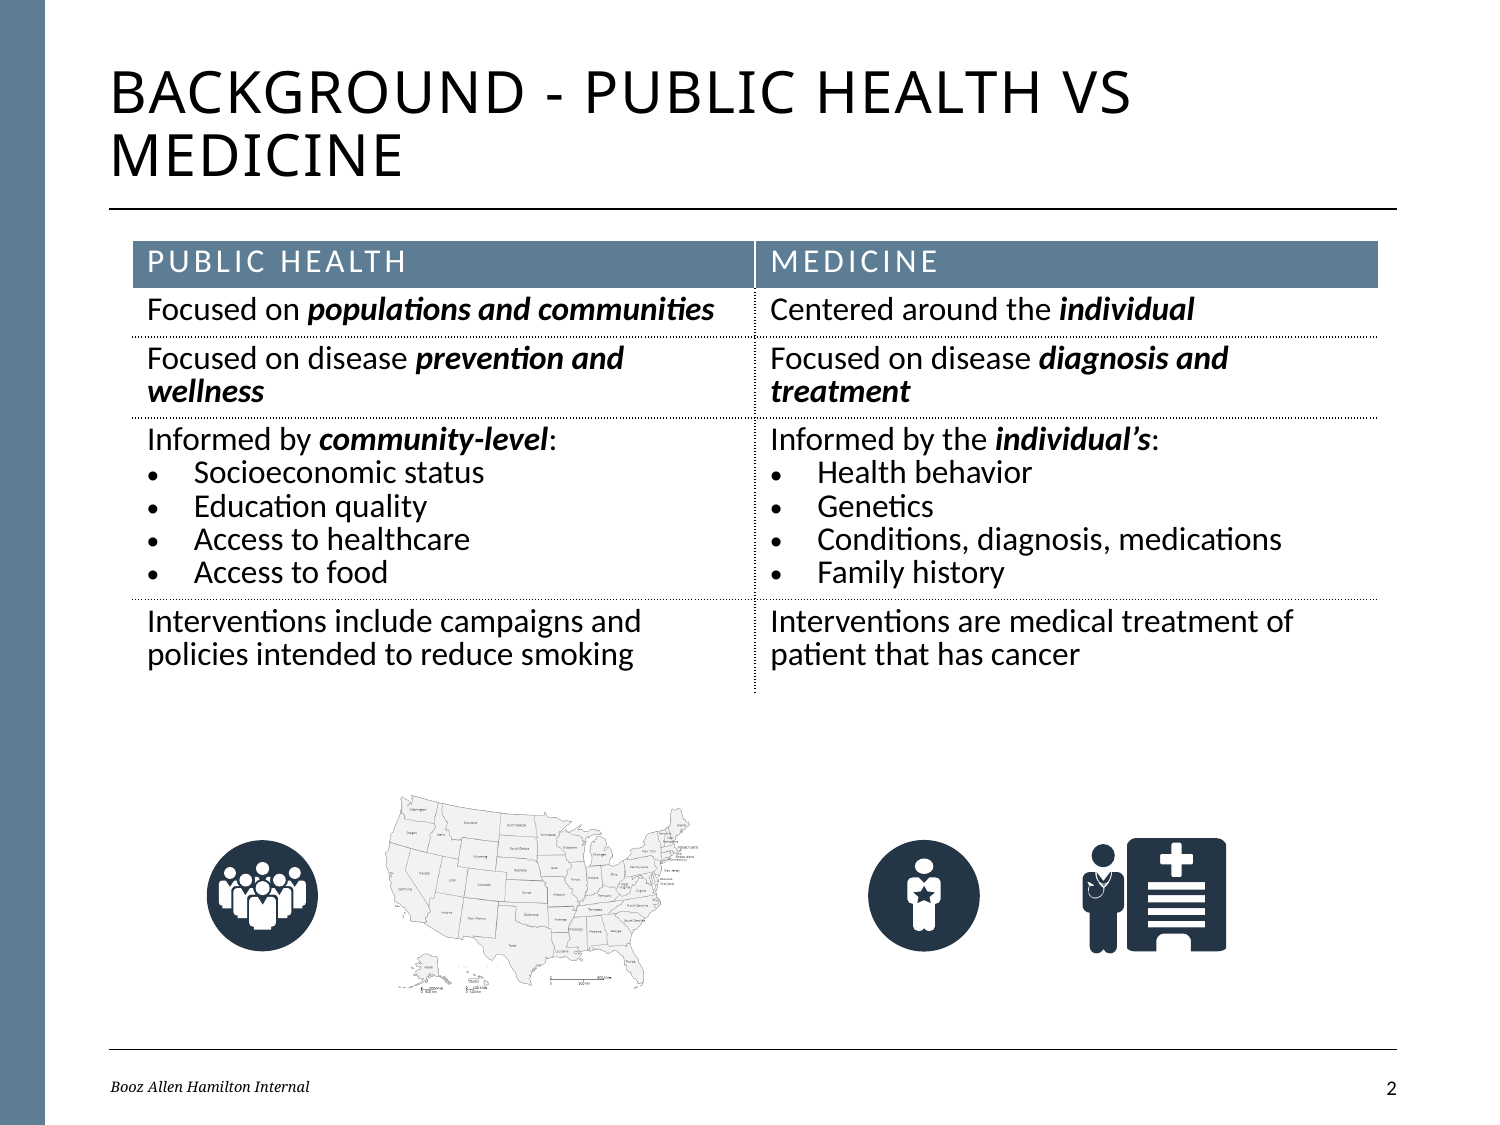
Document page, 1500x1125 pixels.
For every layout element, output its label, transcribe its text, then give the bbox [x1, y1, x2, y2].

title Background - Public Health vs Medicine [108, 28, 1397, 190]
table_cell Focused on disease prevention and wellness [132, 337, 755, 418]
table_cell Interventions include campaigns and policies intended to reduce smoking [132, 600, 755, 692]
footer Booz Allen Hamilton Internal [108, 1049, 694, 1125]
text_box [206, 840, 318, 952]
table_cell Informed by community-level: Socioeconomic status Education quality Access to healthcare Access to food [132, 418, 755, 600]
table_cell Centered around the individual [755, 288, 1379, 337]
table_cell Informed by the individual’s: Health behavior Genetics Conditions, diagnosis, medications Family history [755, 418, 1379, 600]
table_cell Interventions are medical treatment of patient that has cancer [755, 600, 1379, 692]
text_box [868, 839, 980, 952]
table_header MEDICINE [756, 241, 1378, 288]
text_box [1082, 838, 1227, 954]
table_cell Focused on populations and communities [132, 288, 755, 337]
table_header PUBLIC HEALTH [133, 241, 754, 288]
slide_number 1 [1321, 1050, 1397, 1125]
picture [385, 795, 700, 996]
table_cell Focused on disease diagnosis and treatment [755, 337, 1379, 418]
